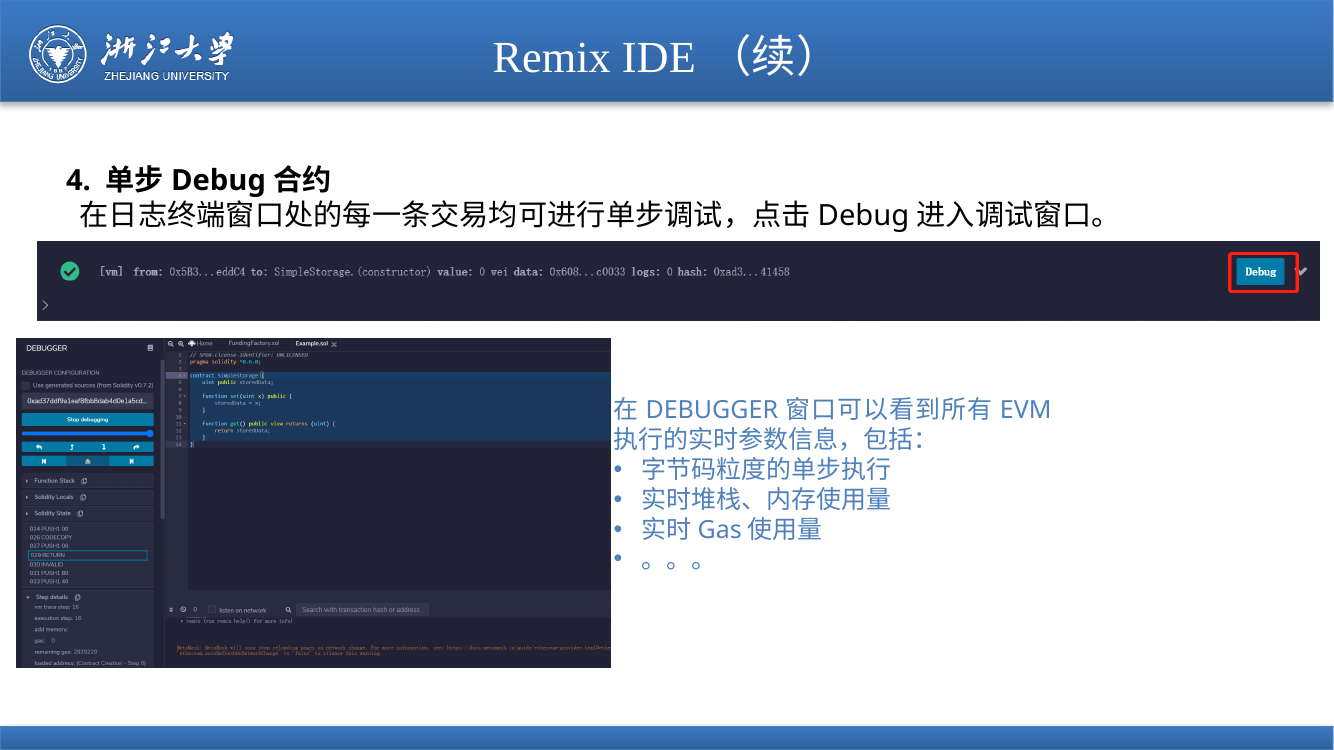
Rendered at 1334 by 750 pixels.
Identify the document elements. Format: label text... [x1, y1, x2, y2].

picture [37, 241, 1320, 322]
title Remix IDE（续） [0, 19, 1334, 91]
text_box 4. 单步Debug合约 在日志终端窗口处的每一条交易均可进行单步调试，点击Debug进入调试窗口。 [51, 154, 1261, 239]
picture [16, 338, 611, 668]
text_box 在DEBUGGER窗口可以看到所有EVM执行的实时参数信息，包括： 字节码粒度的单步执行 实时堆栈、内存使用量 实时Gas使用量 。。。 [616, 386, 1073, 581]
